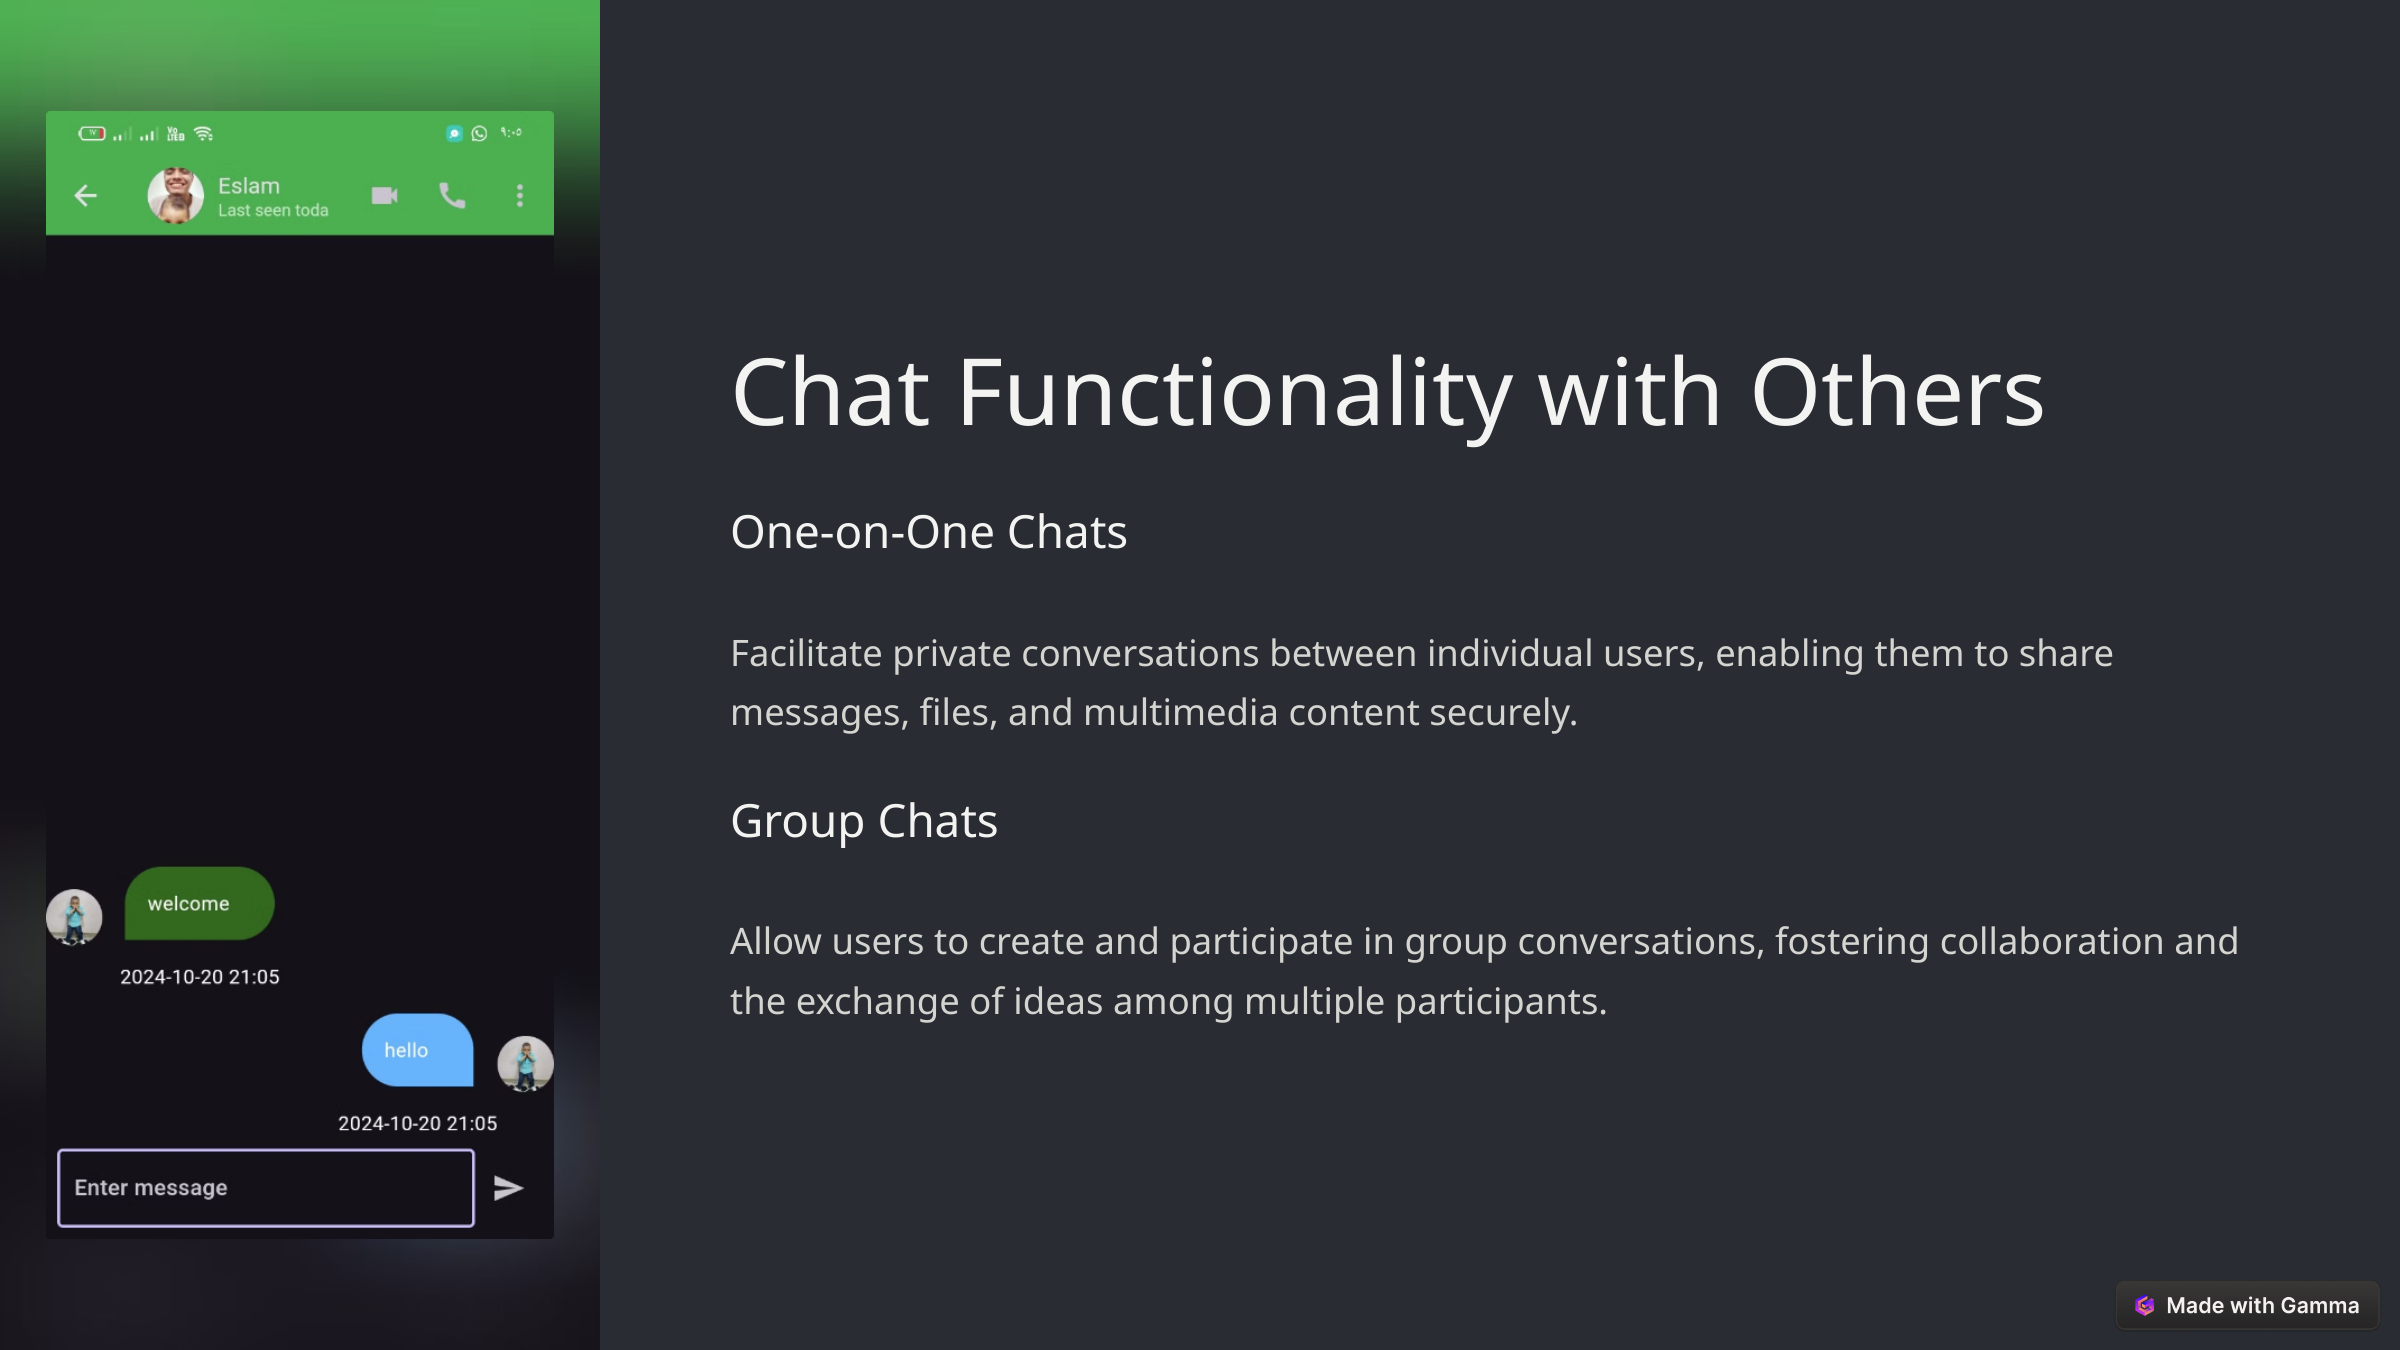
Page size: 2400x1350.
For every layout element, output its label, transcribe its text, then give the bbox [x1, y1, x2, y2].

text_box Chat Functionality with Others [730, 328, 2023, 445]
text_box Group Chats [730, 788, 1196, 847]
text_box Allow users to create and participate in group conversations, fostering collaboration and the exchange of ideas among multiple participants. [730, 902, 2270, 1022]
picture [0, 0, 600, 1350]
text_box One-on-One Chats [730, 500, 1196, 559]
text_box Facilitate private conversations between individual users, enabling them to share messages, files, and multimedia content securely. [730, 613, 2270, 733]
picture [2106, 1271, 2389, 1339]
